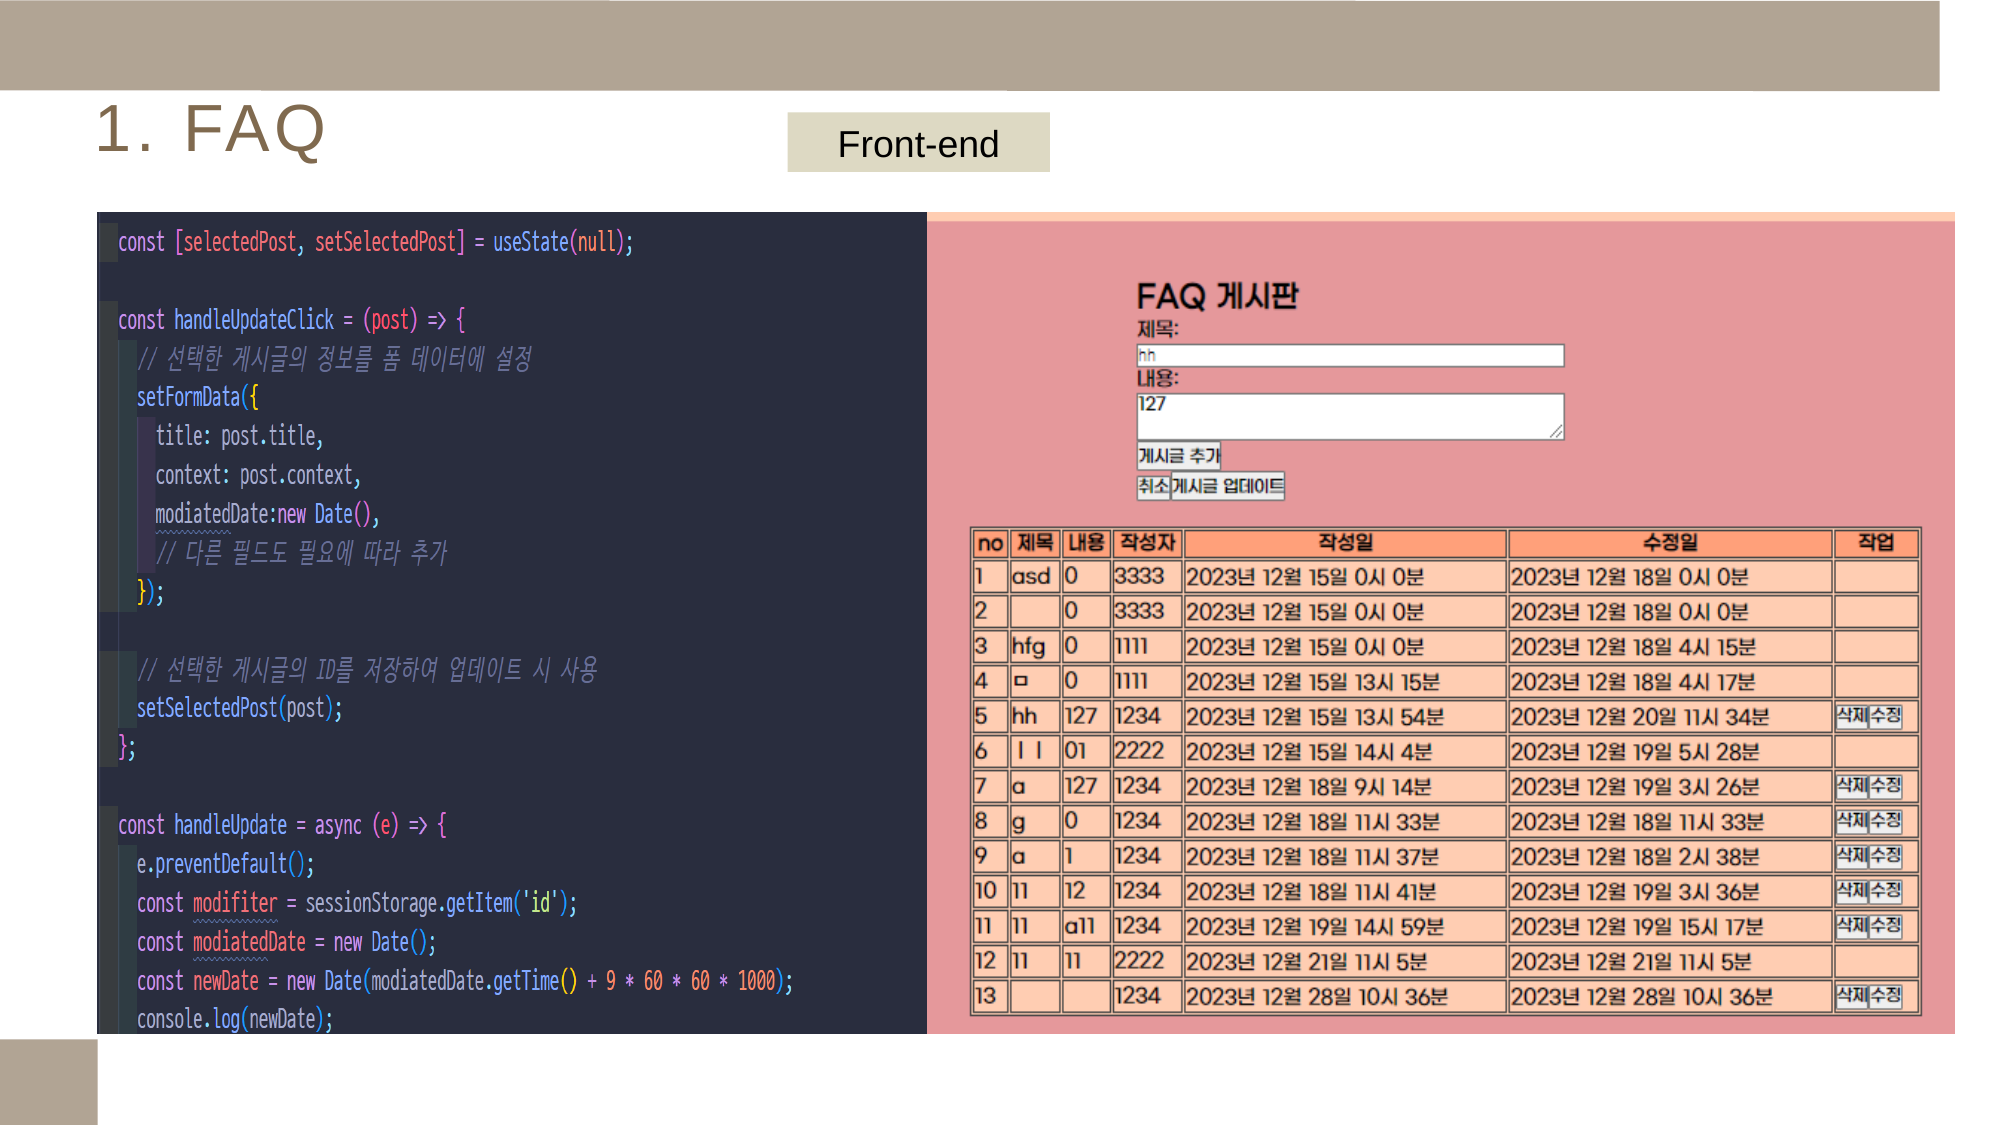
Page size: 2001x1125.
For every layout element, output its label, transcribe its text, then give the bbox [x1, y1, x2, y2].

title 1. FAQ [37, 24, 1963, 327]
picture [97, 212, 1955, 1034]
text_box Front-end [787, 112, 1050, 172]
